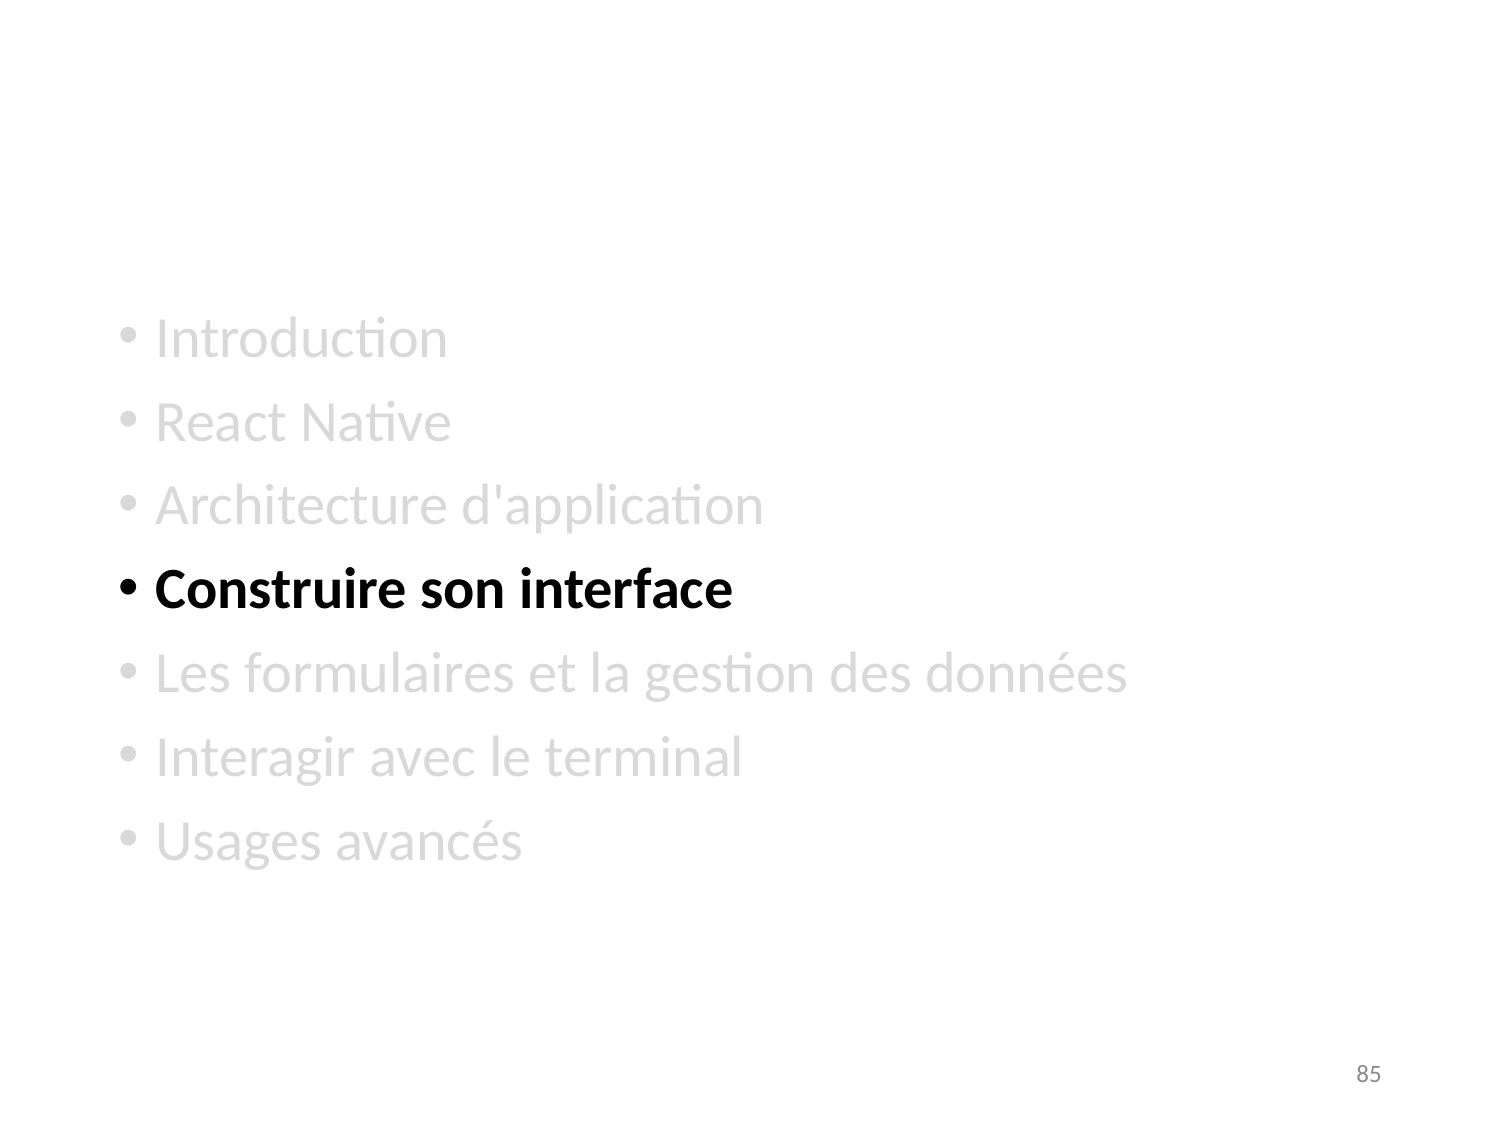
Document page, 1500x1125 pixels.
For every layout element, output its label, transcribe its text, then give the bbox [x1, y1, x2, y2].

list Introduction React Native Architecture d'application Construire son interface Les formulaires et la gestion des données Interagir avec le terminal Usages avancés [103, 299, 1397, 1014]
slide_number 85 [1059, 1042, 1397, 1103]
